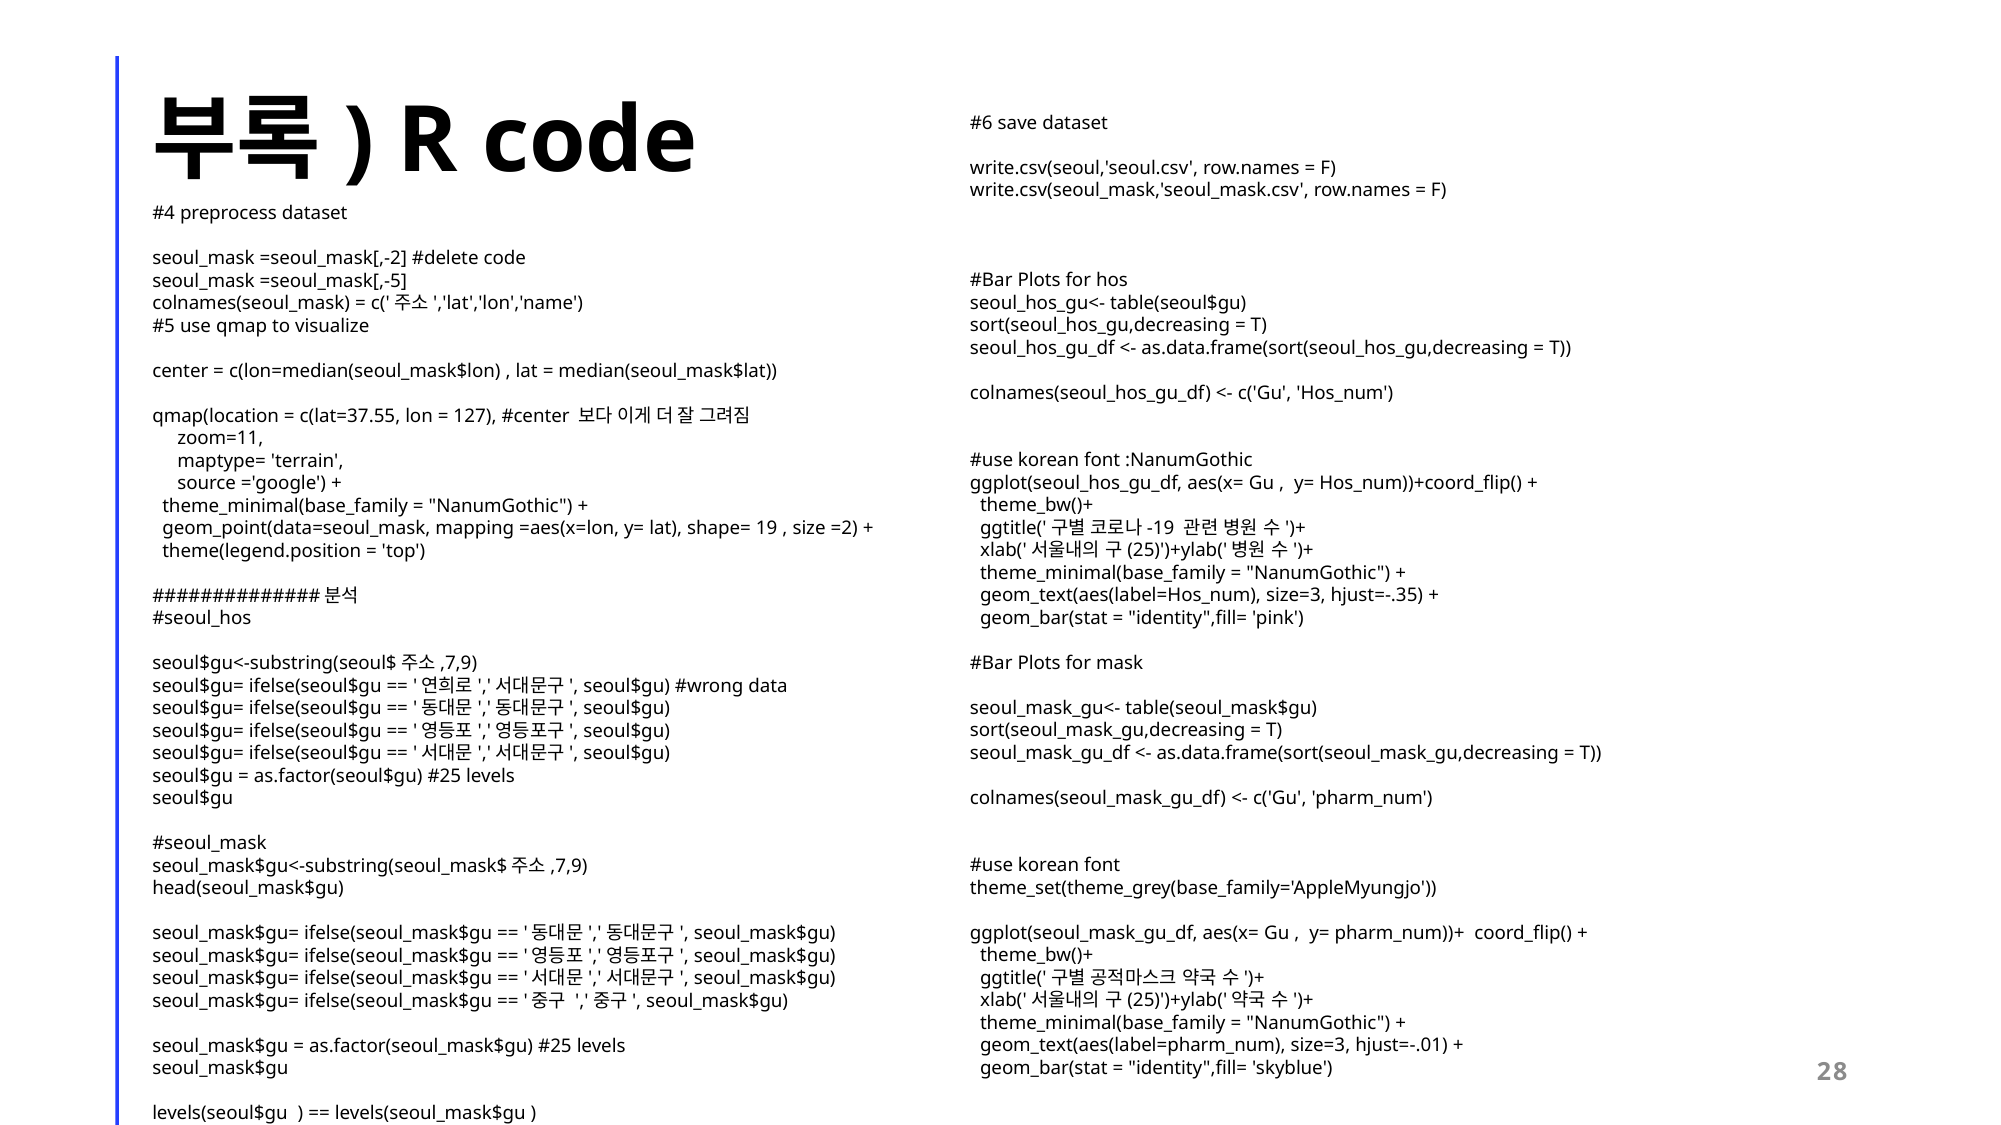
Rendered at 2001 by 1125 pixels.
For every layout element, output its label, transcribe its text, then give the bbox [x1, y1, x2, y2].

text_box #4 preprocess dataset seoul_mask =seoul_mask[,-2] #delete code seoul_mask =seoul_mask[,-5] colnames(seoul_mask) = c('주소','lat','lon','name') #5 use qmap to visualize center = c(lon=median(seoul_mask$lon) , lat = median(seoul_mask$lat)) qmap(location = c(lat=37.55, lon = 127), #center 보다 이게 더 잘 그려짐 zoom=11, maptype= 'terrain', source ='google') + theme_minimal(base_family = "NanumGothic") + geom_point(data=seoul_mask, mapping =aes(x=lon, y= lat), shape= 19 , size =2) + theme(legend.position = 'top') ##############분석 #seoul_hos seoul$gu<-substring(seoul$주소,7,9) seoul$gu= ifelse(seoul$gu == '연희로','서대문구', seoul$gu) #wrong data seoul$gu= ifelse(seoul$gu == '동대문','동대문구', seoul$gu) seoul$gu= ifelse(seoul$gu == '영등포','영등포구', seoul$gu) seoul$gu= ifelse(seoul$gu == '서대문','서대문구', seoul$gu) seoul$gu = as.factor(seoul$gu) #25 levels seoul$gu #seoul_mask seoul_mask$gu<-substring(seoul_mask$주소,7,9) head(seoul_mask$gu) seoul_mask$gu= ifelse(seoul_mask$gu == '동대문','동대문구', seoul_mask$gu) seoul_mask$gu= ifelse(seoul_mask$gu == '영등포','영등포구', seoul_mask$gu) seoul_mask$gu= ifelse(seoul_mask$gu == '서대문','서대문구', seoul_mask$gu) seoul_mask$gu= ifelse(seoul_mask$gu == '중구 ','중구', seoul_mask$gu) seoul_mask$gu = as.factor(seoul_mask$gu) #25 levels seoul_mask$gu levels(seoul$gu ) == levels(seoul_mask$gu ) [137, 171, 955, 1125]
text_box #6 save dataset write.csv(seoul,'seoul.csv', row.names = F) write.csv(seoul_mask,'seoul_mask.csv', row.names = F) #Bar Plots for hos seoul_hos_gu<- table(seoul$gu) sort(seoul_hos_gu,decreasing = T) seoul_hos_gu_df <- as.data.frame(sort(seoul_hos_gu,decreasing = T)) colnames(seoul_hos_gu_df) <- c('Gu', 'Hos_num') #use korean font :NanumGothic ggplot(seoul_hos_gu_df, aes(x= Gu , y= Hos_num))+coord_flip() + theme_bw()+ ggtitle('구별 코로나-19 관련 병원 수')+ xlab('서울내의 구(25)')+ylab('병원 수')+ theme_minimal(base_family = "NanumGothic") + geom_text(aes(label=Hos_num), size=3, hjust=-.35) + geom_bar(stat = "identity",fill= 'pink') #Bar Plots for mask seoul_mask_gu<- table(seoul_mask$gu) sort(seoul_mask_gu,decreasing = T) seoul_mask_gu_df <- as.data.frame(sort(seoul_mask_gu,decreasing = T)) colnames(seoul_mask_gu_df) <- c('Gu', 'pharm_num') #use korean font theme_set(theme_grey(base_family='AppleMyungjo')) ggplot(seoul_mask_gu_df, aes(x= Gu , y= pharm_num))+ coord_flip() + theme_bw()+ ggtitle('구별 공적마스크 약국 수')+ xlab('서울내의 구(25)')+ylab('약국 수')+ theme_minimal(base_family = "NanumGothic") + geom_text(aes(label=pharm_num), size=3, hjust=-.01) + geom_bar(stat = "identity",fill= 'skyblue') [955, 103, 1956, 1125]
text_box 부록) R code [137, 21, 1863, 171]
